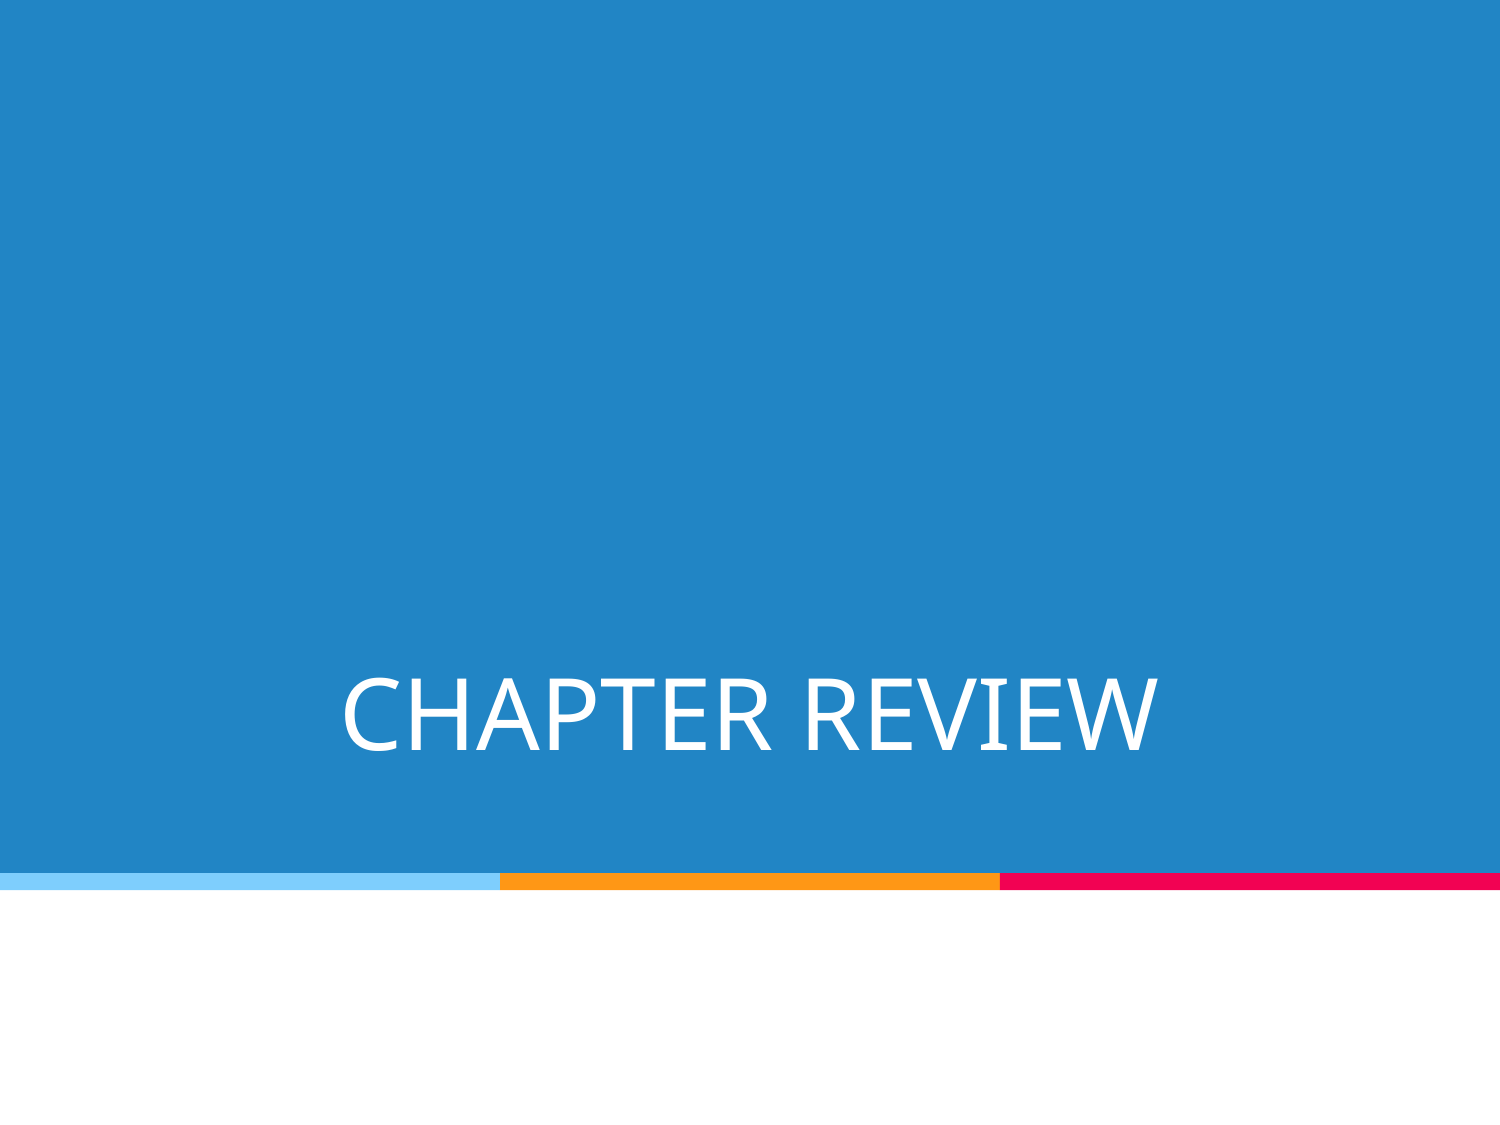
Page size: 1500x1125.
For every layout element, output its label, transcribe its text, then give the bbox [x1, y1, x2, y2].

title CHAPTER REVIEW [112, 531, 1388, 786]
